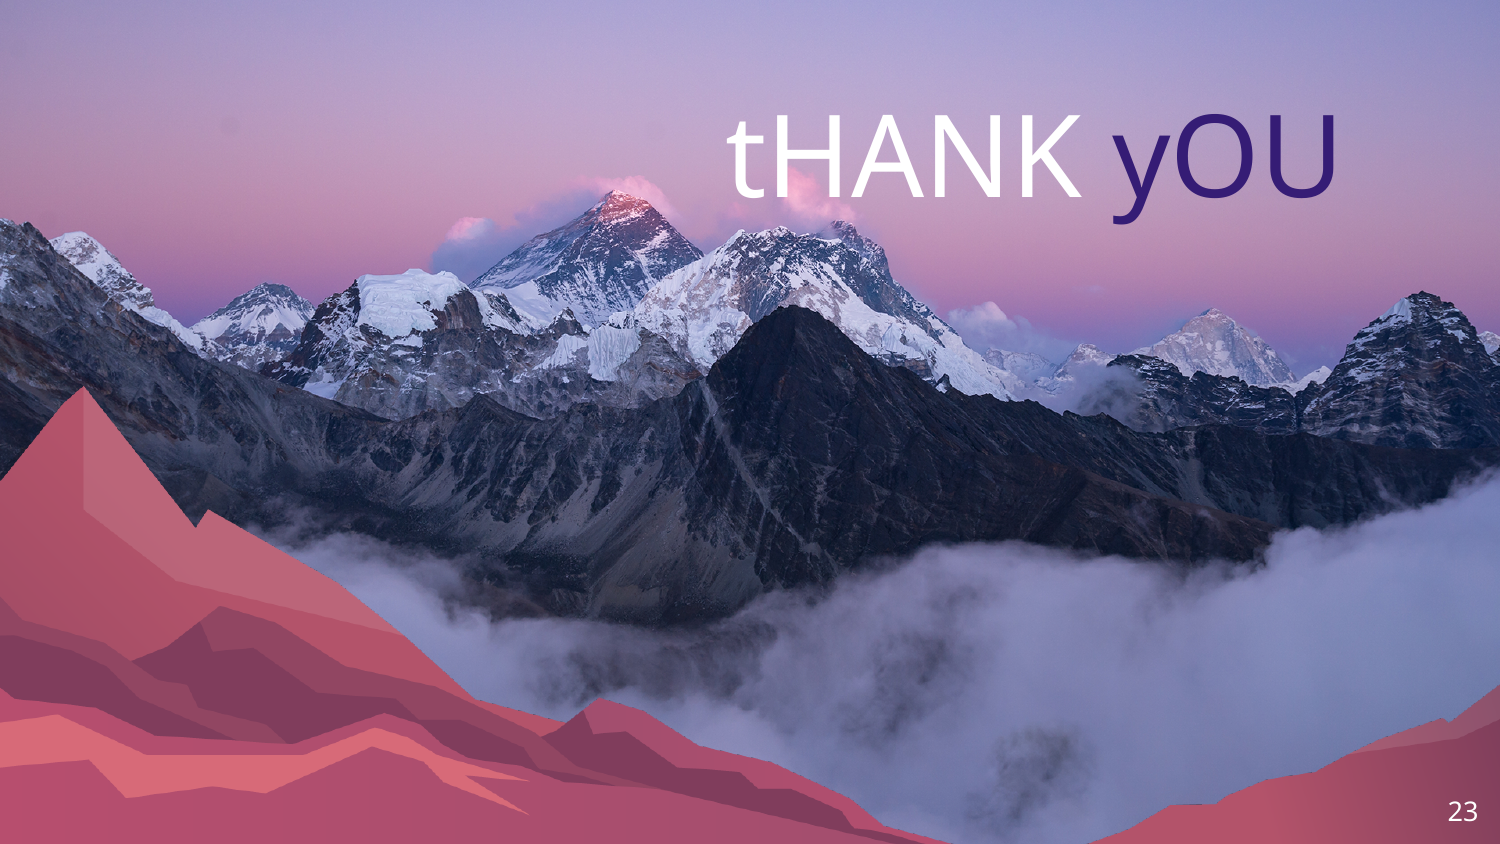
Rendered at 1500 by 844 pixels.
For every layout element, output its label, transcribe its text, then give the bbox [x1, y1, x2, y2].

picture [0, 0, 1500, 844]
slide_number 23 [1403, 779, 1494, 844]
title tHANK yOU [669, 67, 1389, 293]
